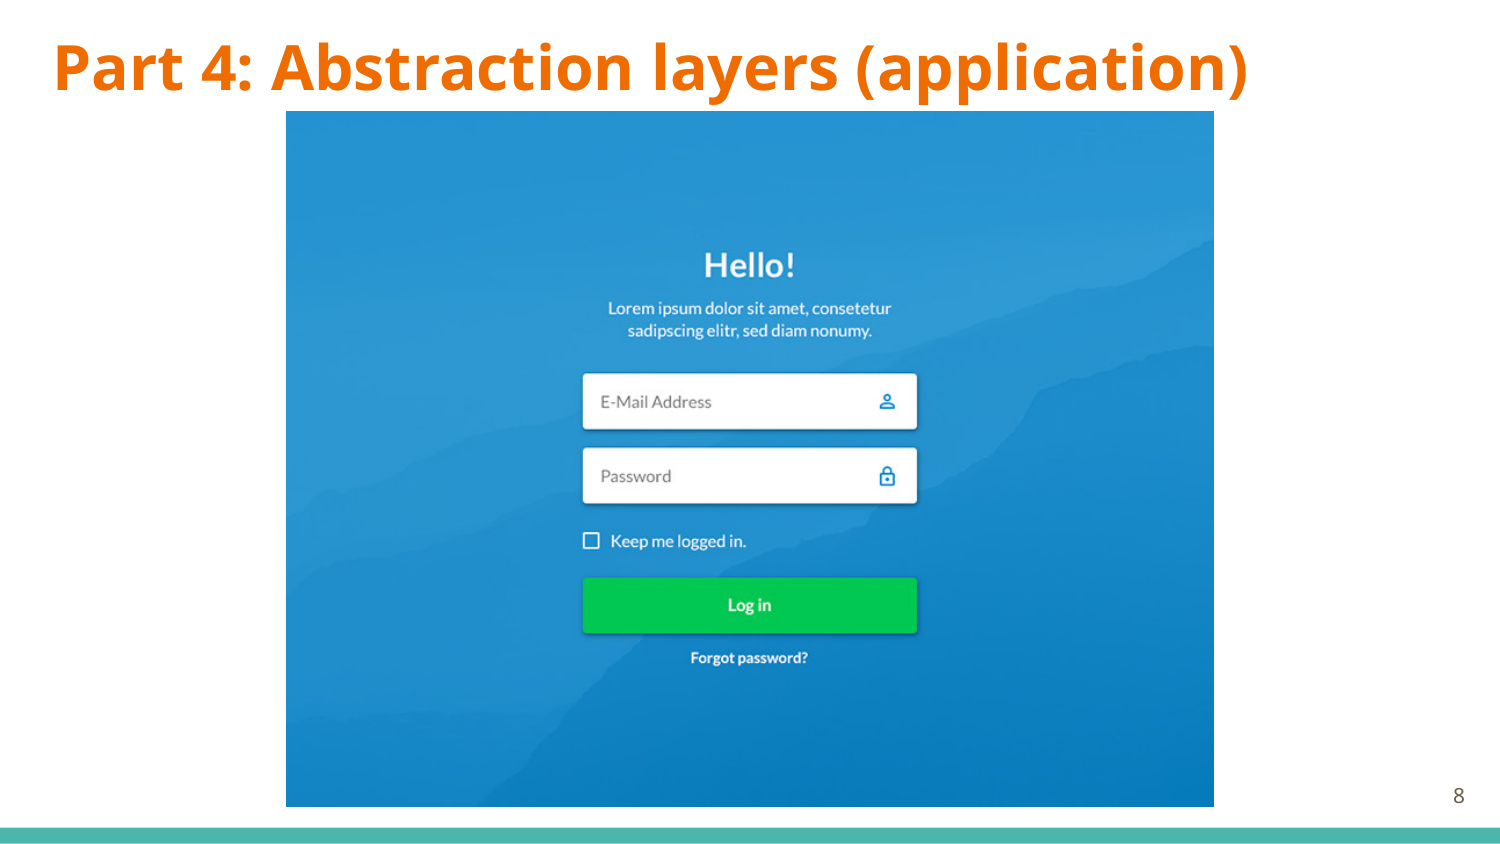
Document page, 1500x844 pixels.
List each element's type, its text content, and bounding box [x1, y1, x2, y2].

picture [286, 110, 1214, 807]
slide_number ‹#› [1389, 764, 1480, 830]
title Part 4: Abstraction layers (application) [37, 12, 1436, 99]
